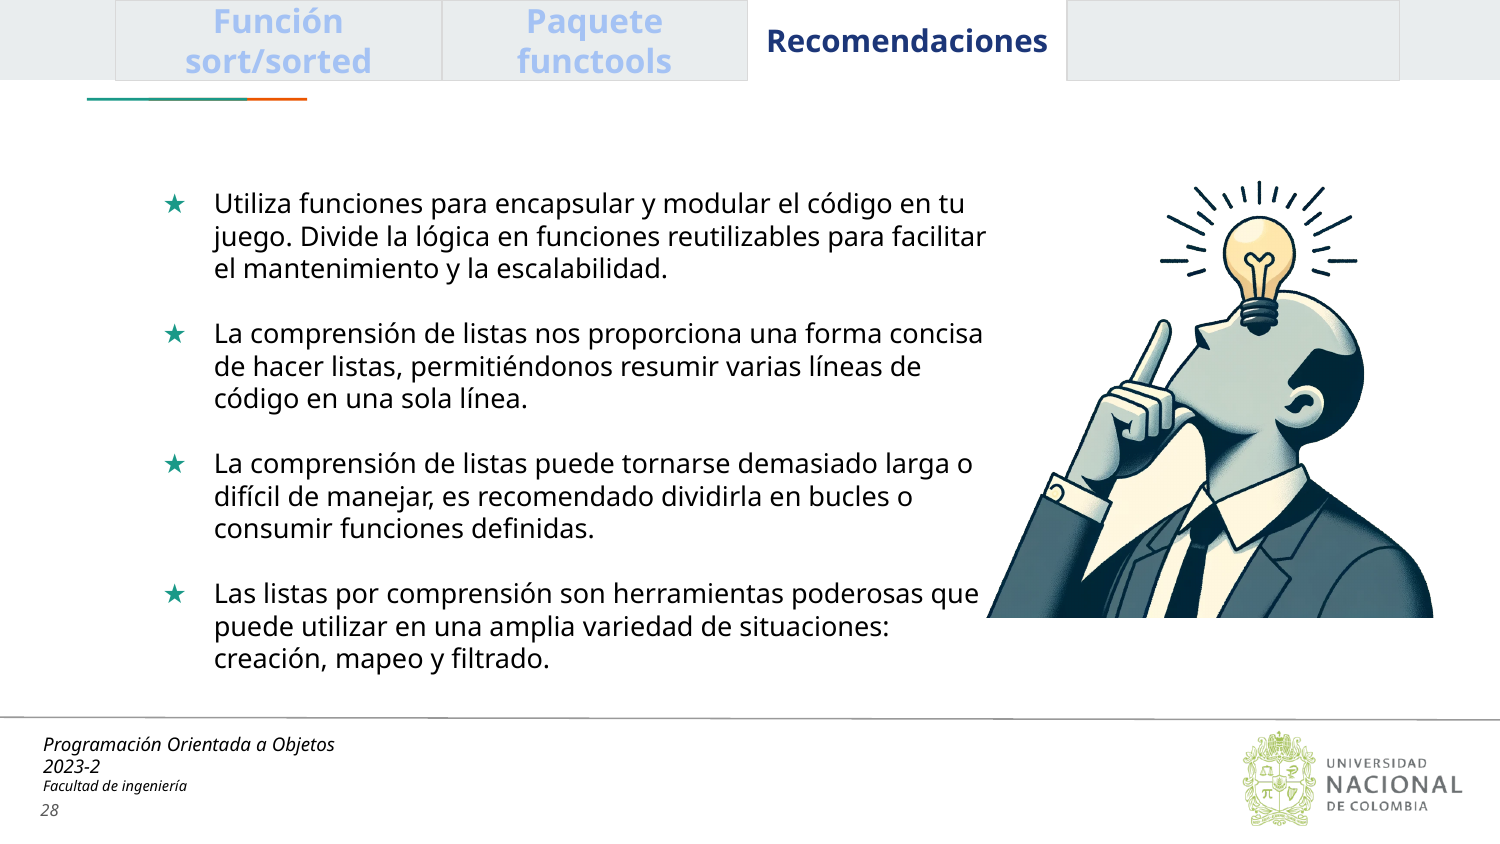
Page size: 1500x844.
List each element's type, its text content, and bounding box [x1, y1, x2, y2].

picture [1127, 544, 1134, 551]
text_box [1067, 0, 1400, 81]
slide_number ‹#› [25, 779, 116, 844]
picture [985, 180, 1434, 618]
text_box Recomendaciones [748, 0, 1067, 81]
picture [1239, 727, 1466, 829]
picture [1193, 544, 1204, 548]
text_box Paquete functools [442, 0, 748, 81]
text_box Utiliza funciones para encapsular y modular el código en tu juego. Divide la lógica en funciones reutilizables para facilitar el mantenimiento y la escalabilidad. La comprensión de listas nos proporciona una forma concisa de hacer listas, permitiéndonos resumir varias líneas de código en una sola línea. La comprensión de listas puede tornarse demasiado larga o difícil de manejar, es recomendado dividirla en bucles o consumir funciones definidas. Las listas por comprensión son herramientas poderosas que puede utilizar en una amplia variedad de situaciones: creación, mapeo y filtrado. [123, 171, 1003, 689]
text_box Función sort/sorted [115, 0, 442, 81]
